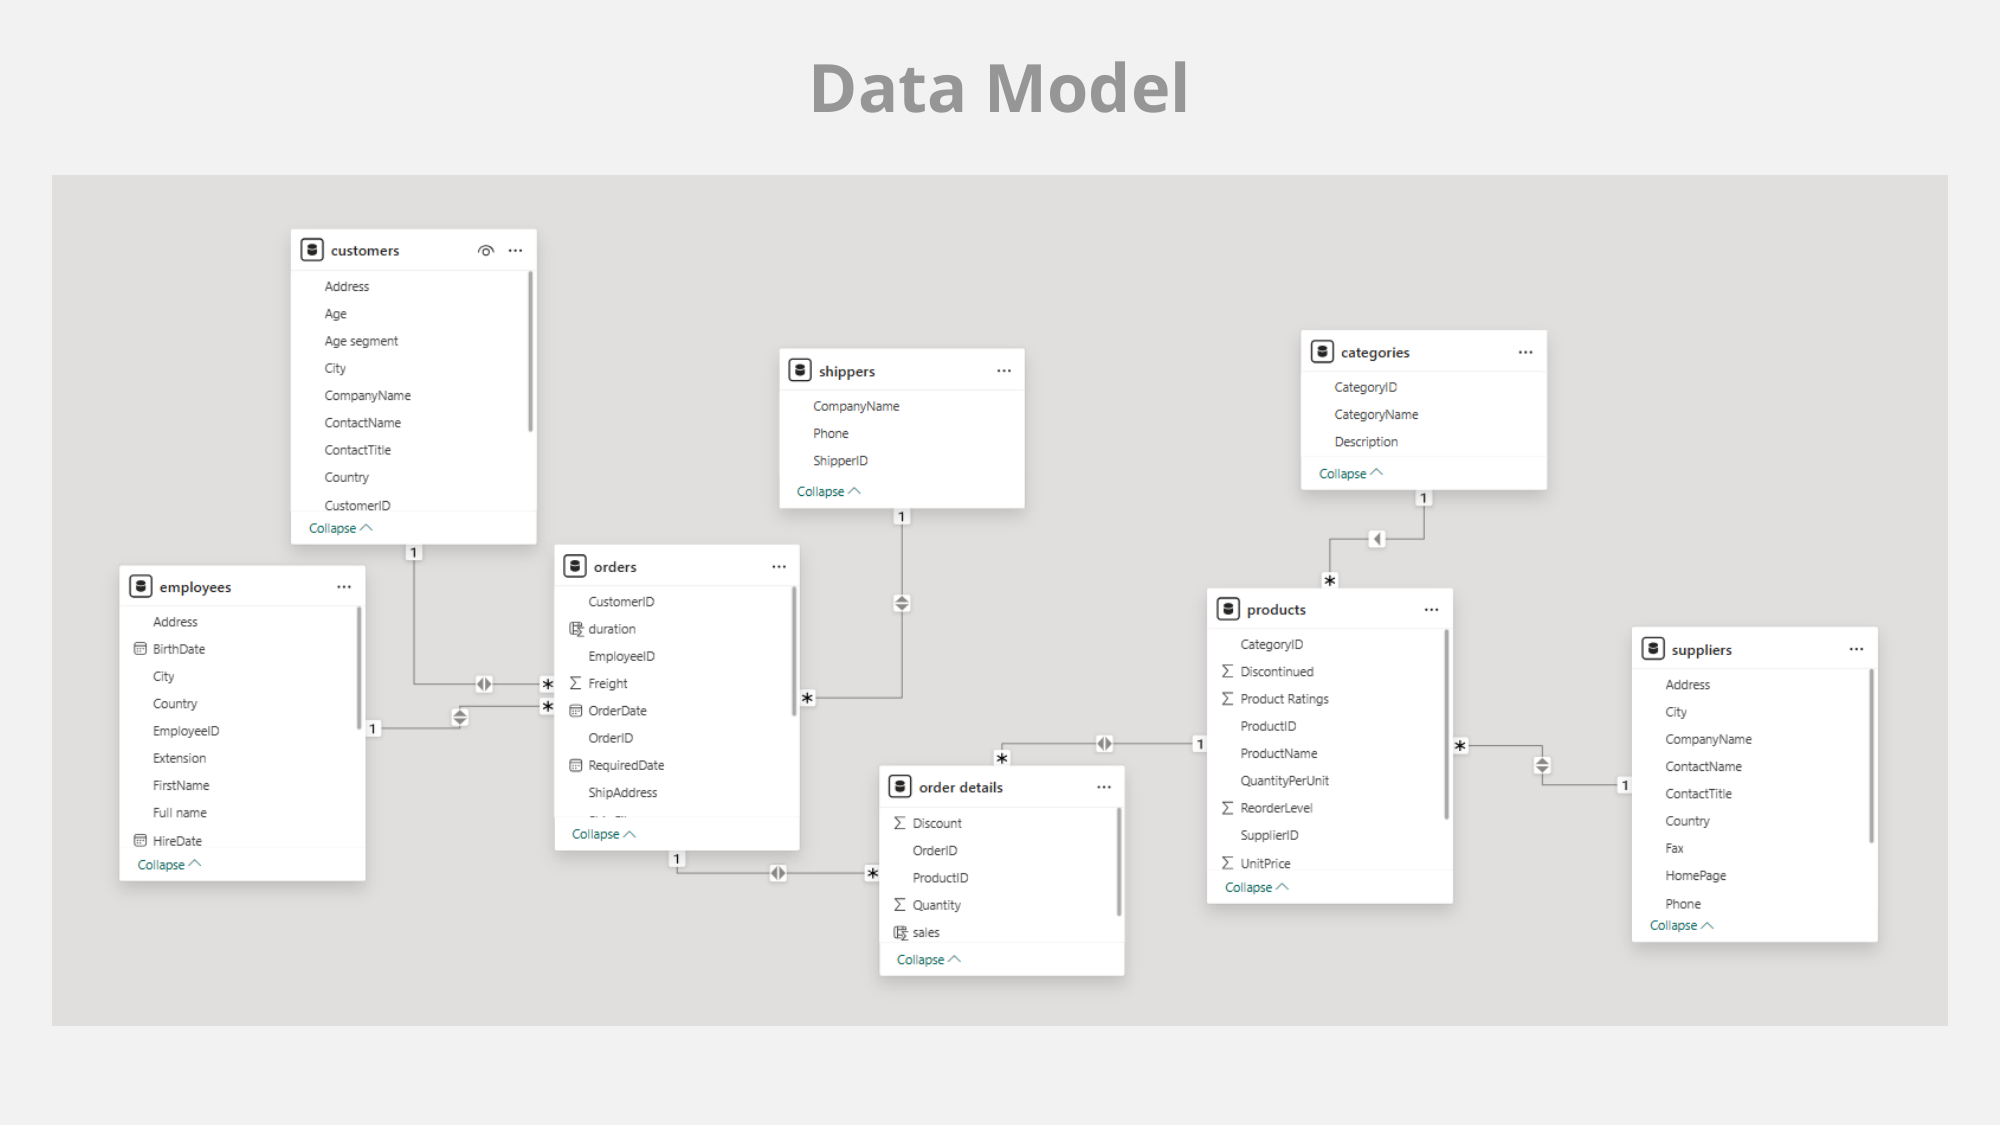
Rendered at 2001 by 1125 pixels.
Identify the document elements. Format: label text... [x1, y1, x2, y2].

text_box Data Model [793, 38, 1207, 134]
picture [52, 175, 1948, 1026]
